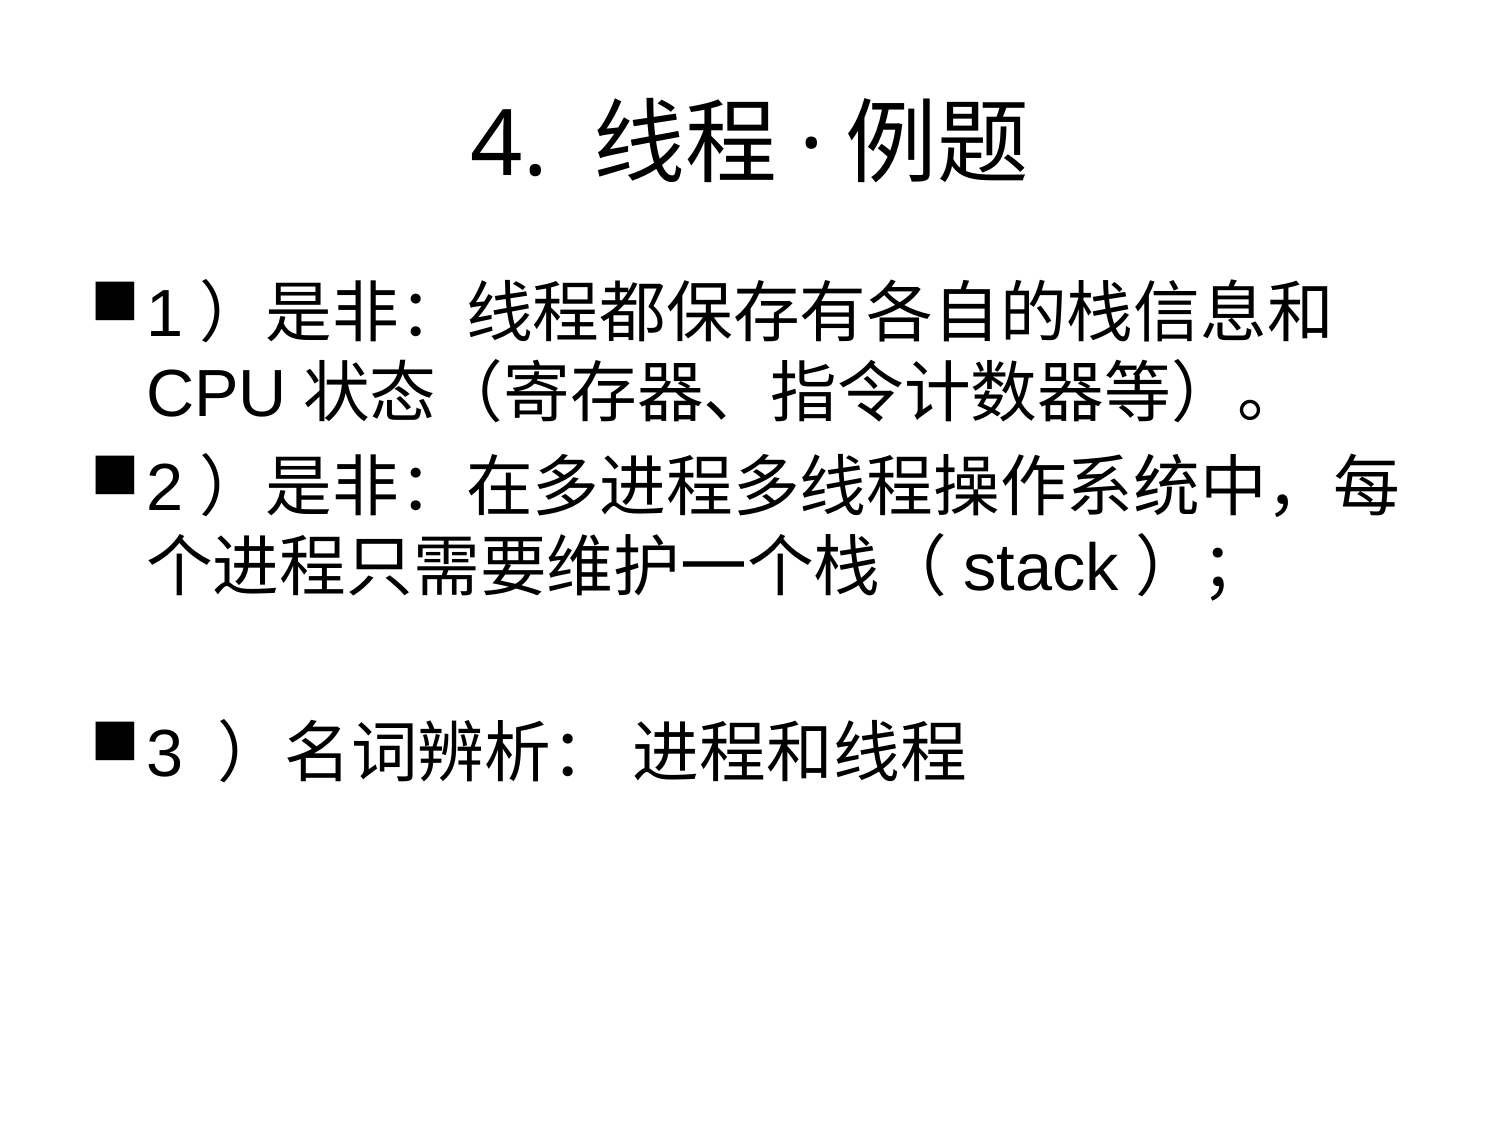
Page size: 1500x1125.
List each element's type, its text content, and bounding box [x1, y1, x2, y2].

list 1）是非：线程都保存有各自的栈信息和CPU状态（寄存器、指令计数器等）。 2）是非：在多进程多线程操作系统中，每个进程只需要维护一个栈（stack）； 3 ）名词辨析： 进程和线程 [74, 262, 1426, 1006]
title 4. 线程·例题 [74, 44, 1426, 233]
